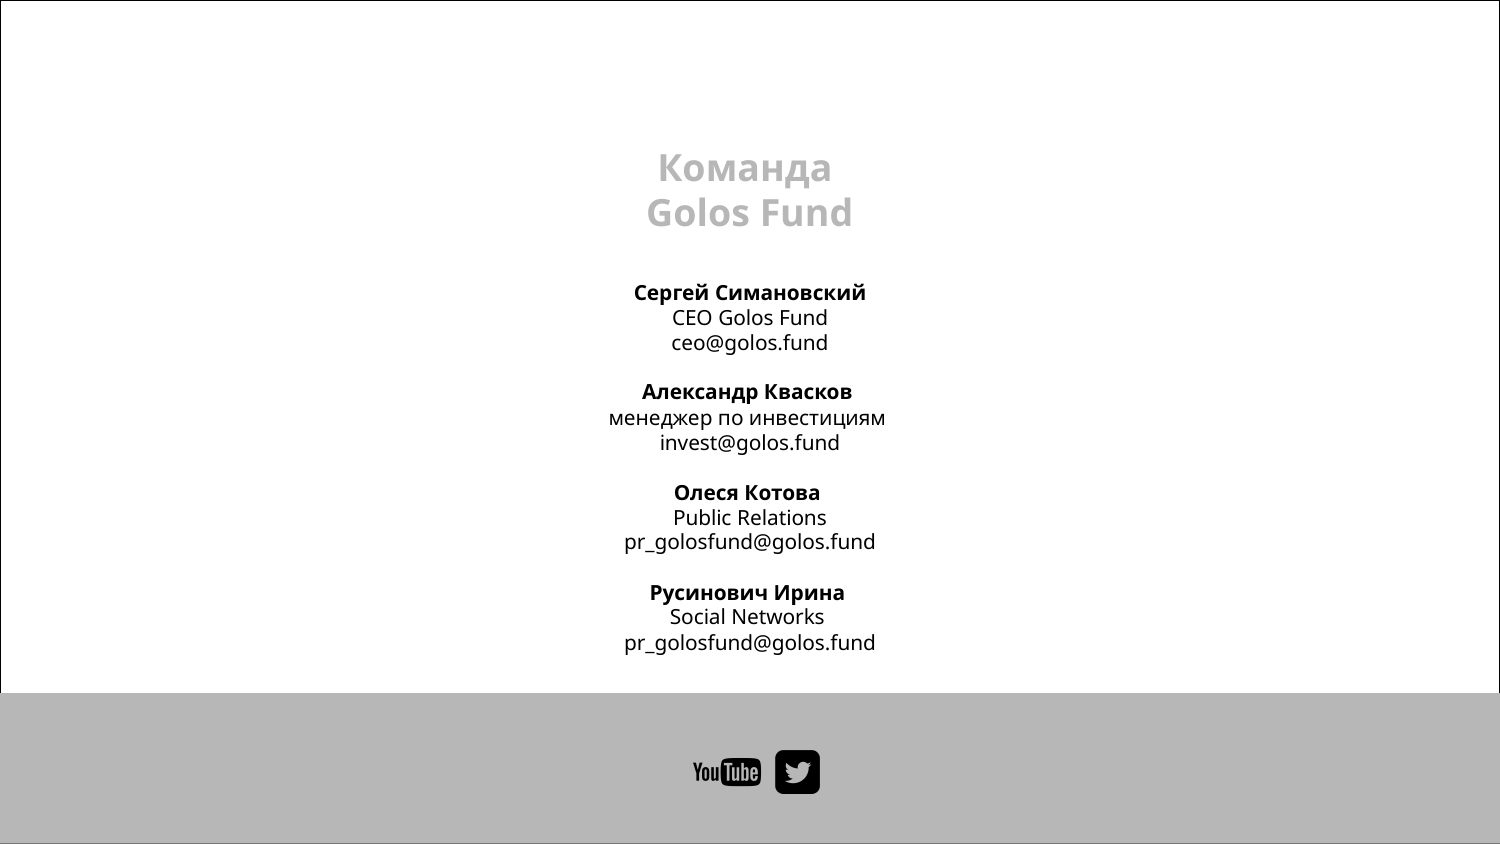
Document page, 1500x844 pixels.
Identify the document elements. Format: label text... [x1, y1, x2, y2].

picture [688, 732, 767, 812]
title Команда Golos Fund Сергей Симановский CEO Golos Fund ceo@golos.fund Александр Квасков менеджер по инвестициям invest@golos.fund Олеся Котова Public Relations pr_golosfund@golos.fund Русинович Ирина Social Networks pr_golosfund@golos.fund [0, 0, 1500, 693]
picture [769, 744, 826, 800]
text_box [0, 693, 1500, 844]
